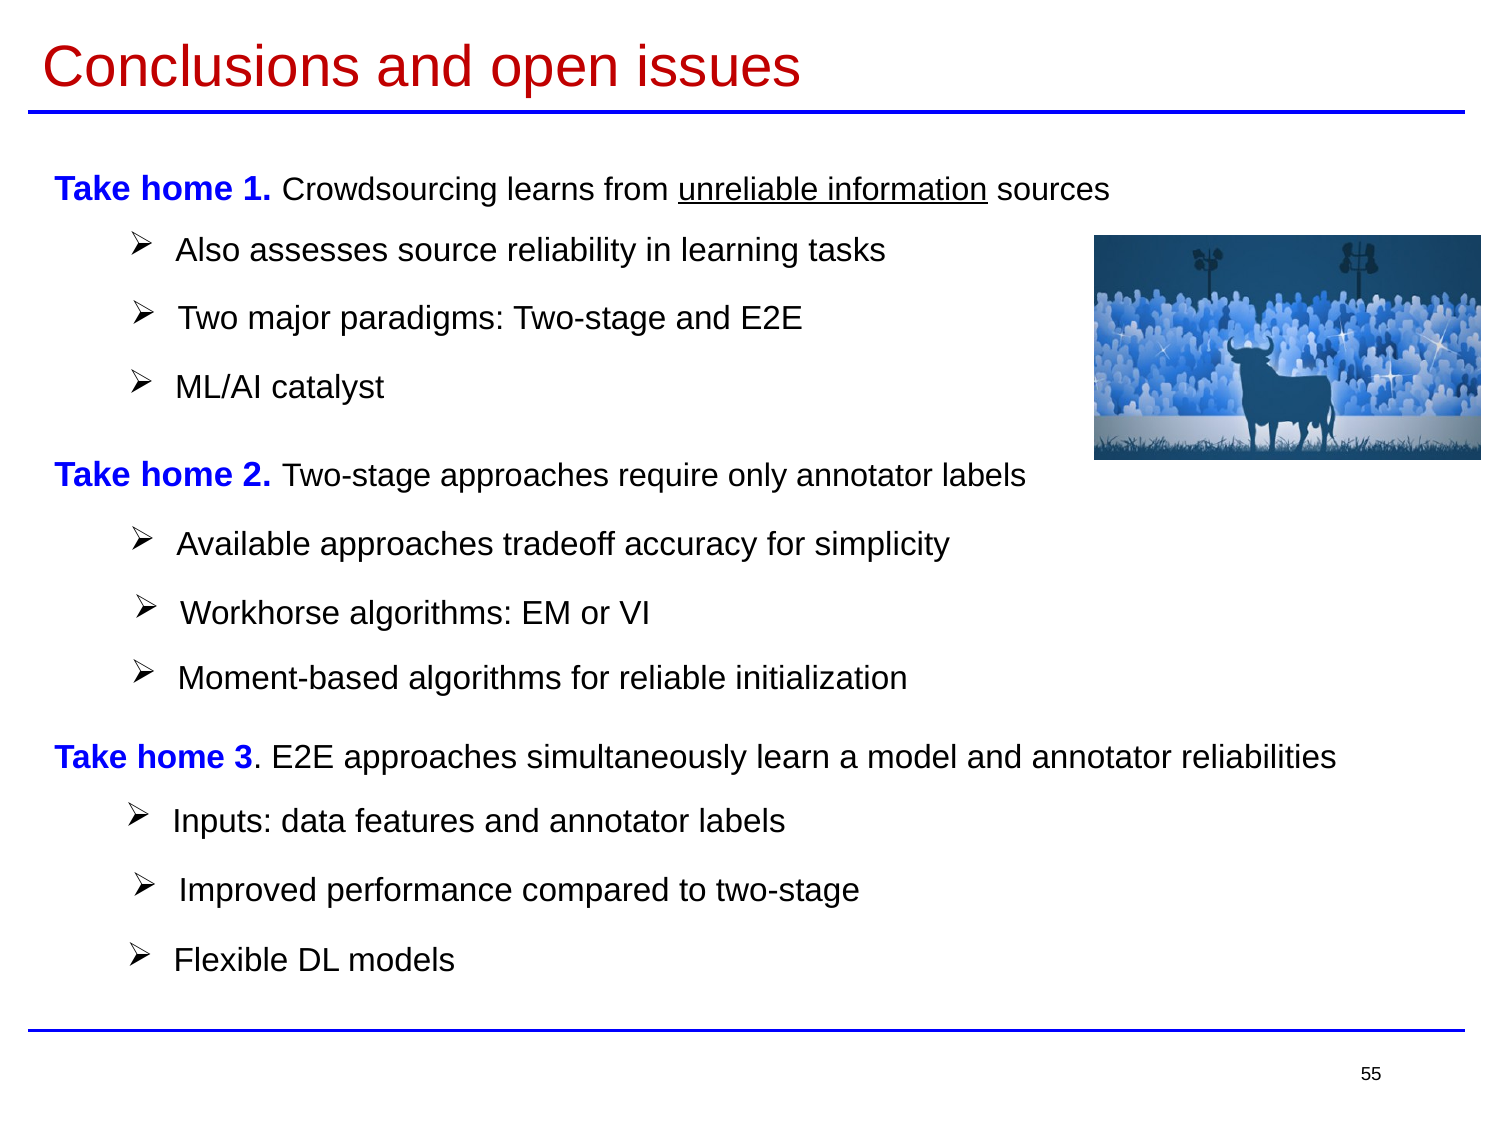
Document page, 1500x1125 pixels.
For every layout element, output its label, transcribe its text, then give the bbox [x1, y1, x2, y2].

text_box Workhorse algorithms: EM or VI [118, 583, 667, 639]
list Take home 1. Crowdsourcing learns from unreliable information sources [39, 162, 1390, 215]
text_box Moment-based algorithms for reliable initialization [115, 648, 925, 704]
text_box Take home 2. Two-stage approaches require only annotator labels [39, 448, 1390, 502]
text_box Available approaches tradeoff accuracy for simplicity [114, 515, 967, 570]
text_box ML/AI catalyst [113, 357, 400, 413]
text_box Flexible DL models [112, 931, 1369, 986]
picture [1094, 234, 1481, 460]
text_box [38, 727, 1404, 848]
text_box Improved performance compared to two-stage [116, 861, 876, 916]
title Conclusions and open issues [27, 0, 1322, 176]
text_box Two major paradigms: Two-stage and E2E [115, 289, 820, 344]
slide_number 55 [1059, 1042, 1397, 1103]
text_box Also assesses source reliability in learning tasks [113, 220, 903, 276]
